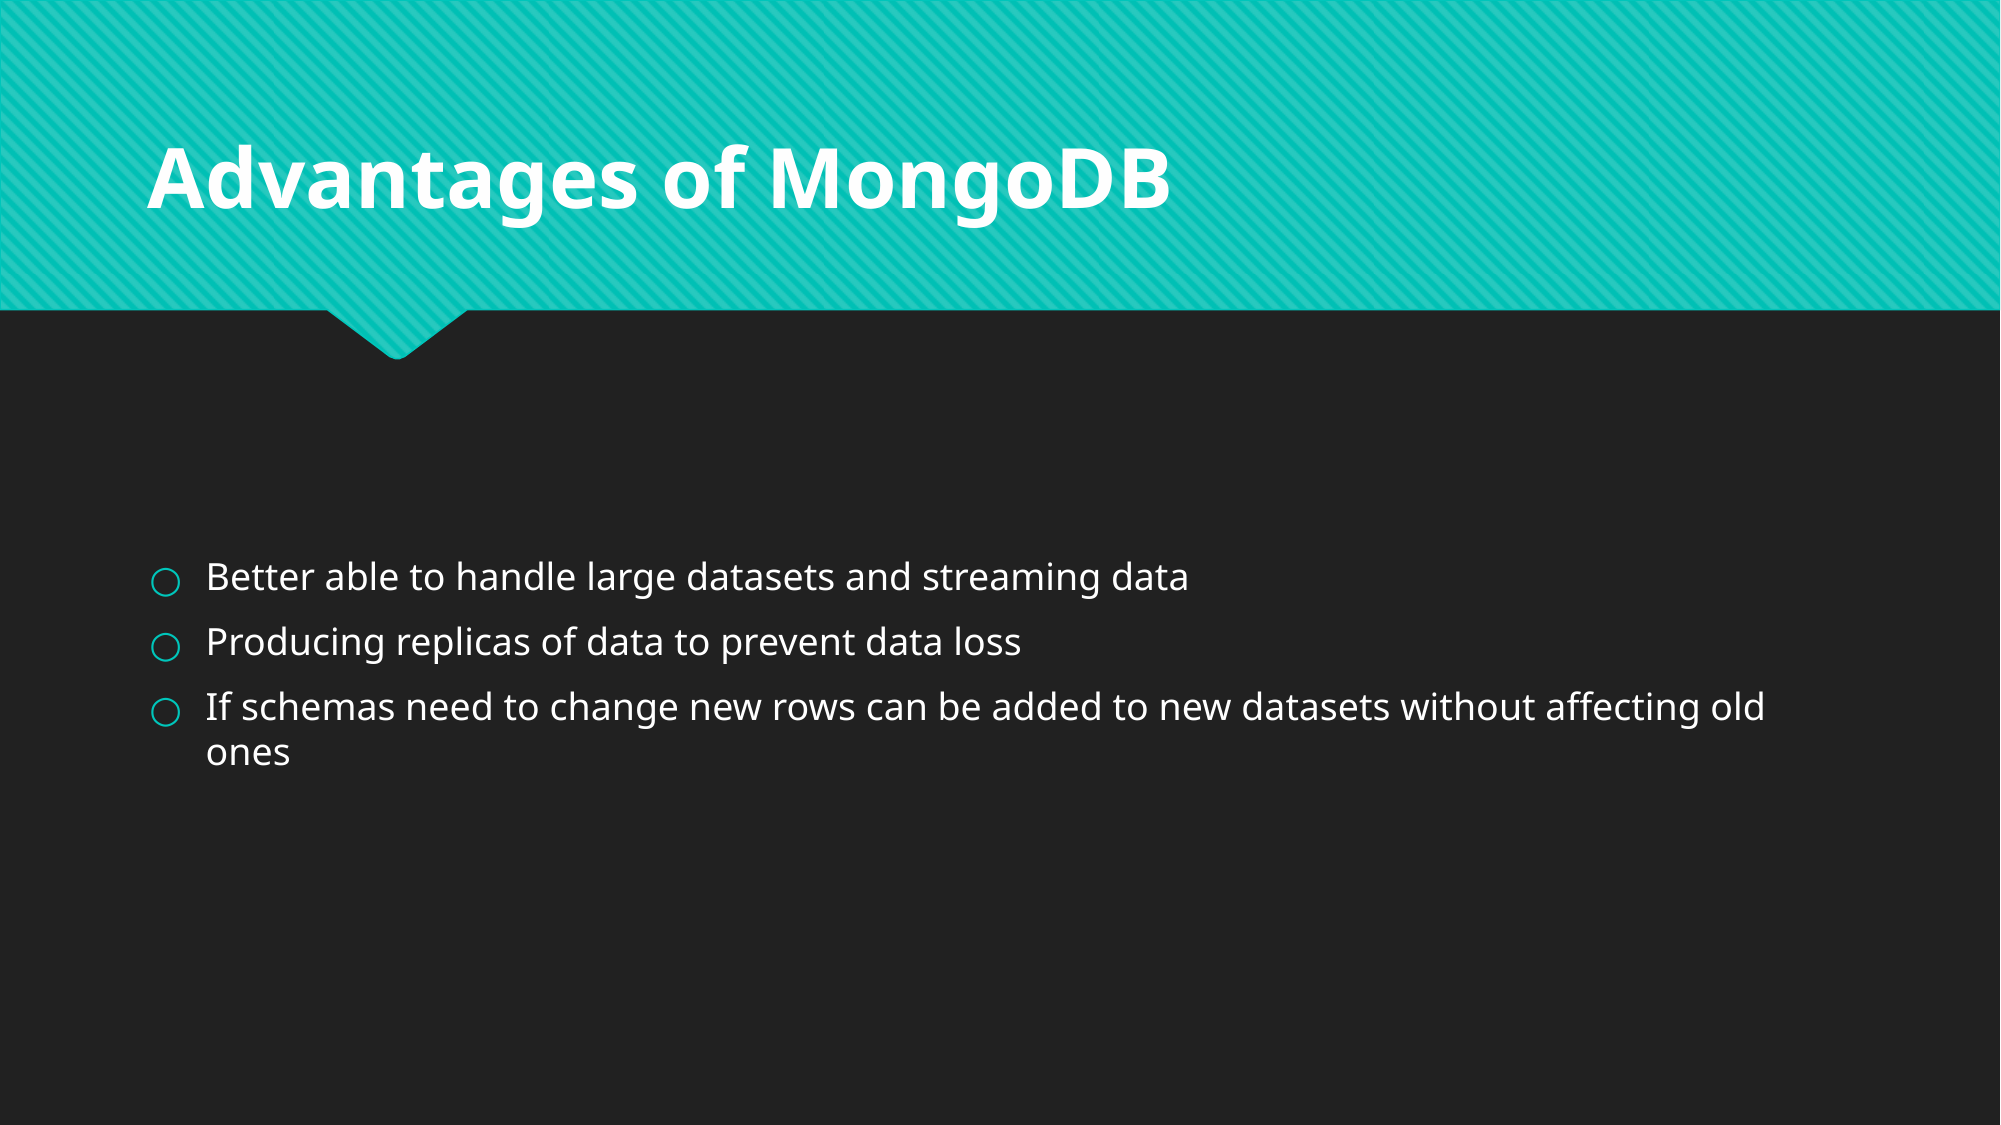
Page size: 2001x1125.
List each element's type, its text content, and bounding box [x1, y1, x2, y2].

list Better able to handle large datasets and streaming data Producing replicas of data to prevent data loss If schemas need to change new rows can be added to new datasets without affecting old ones [134, 364, 1866, 962]
picture [1, 1, 1999, 357]
title Advantages of MongoDB [132, 73, 1868, 233]
